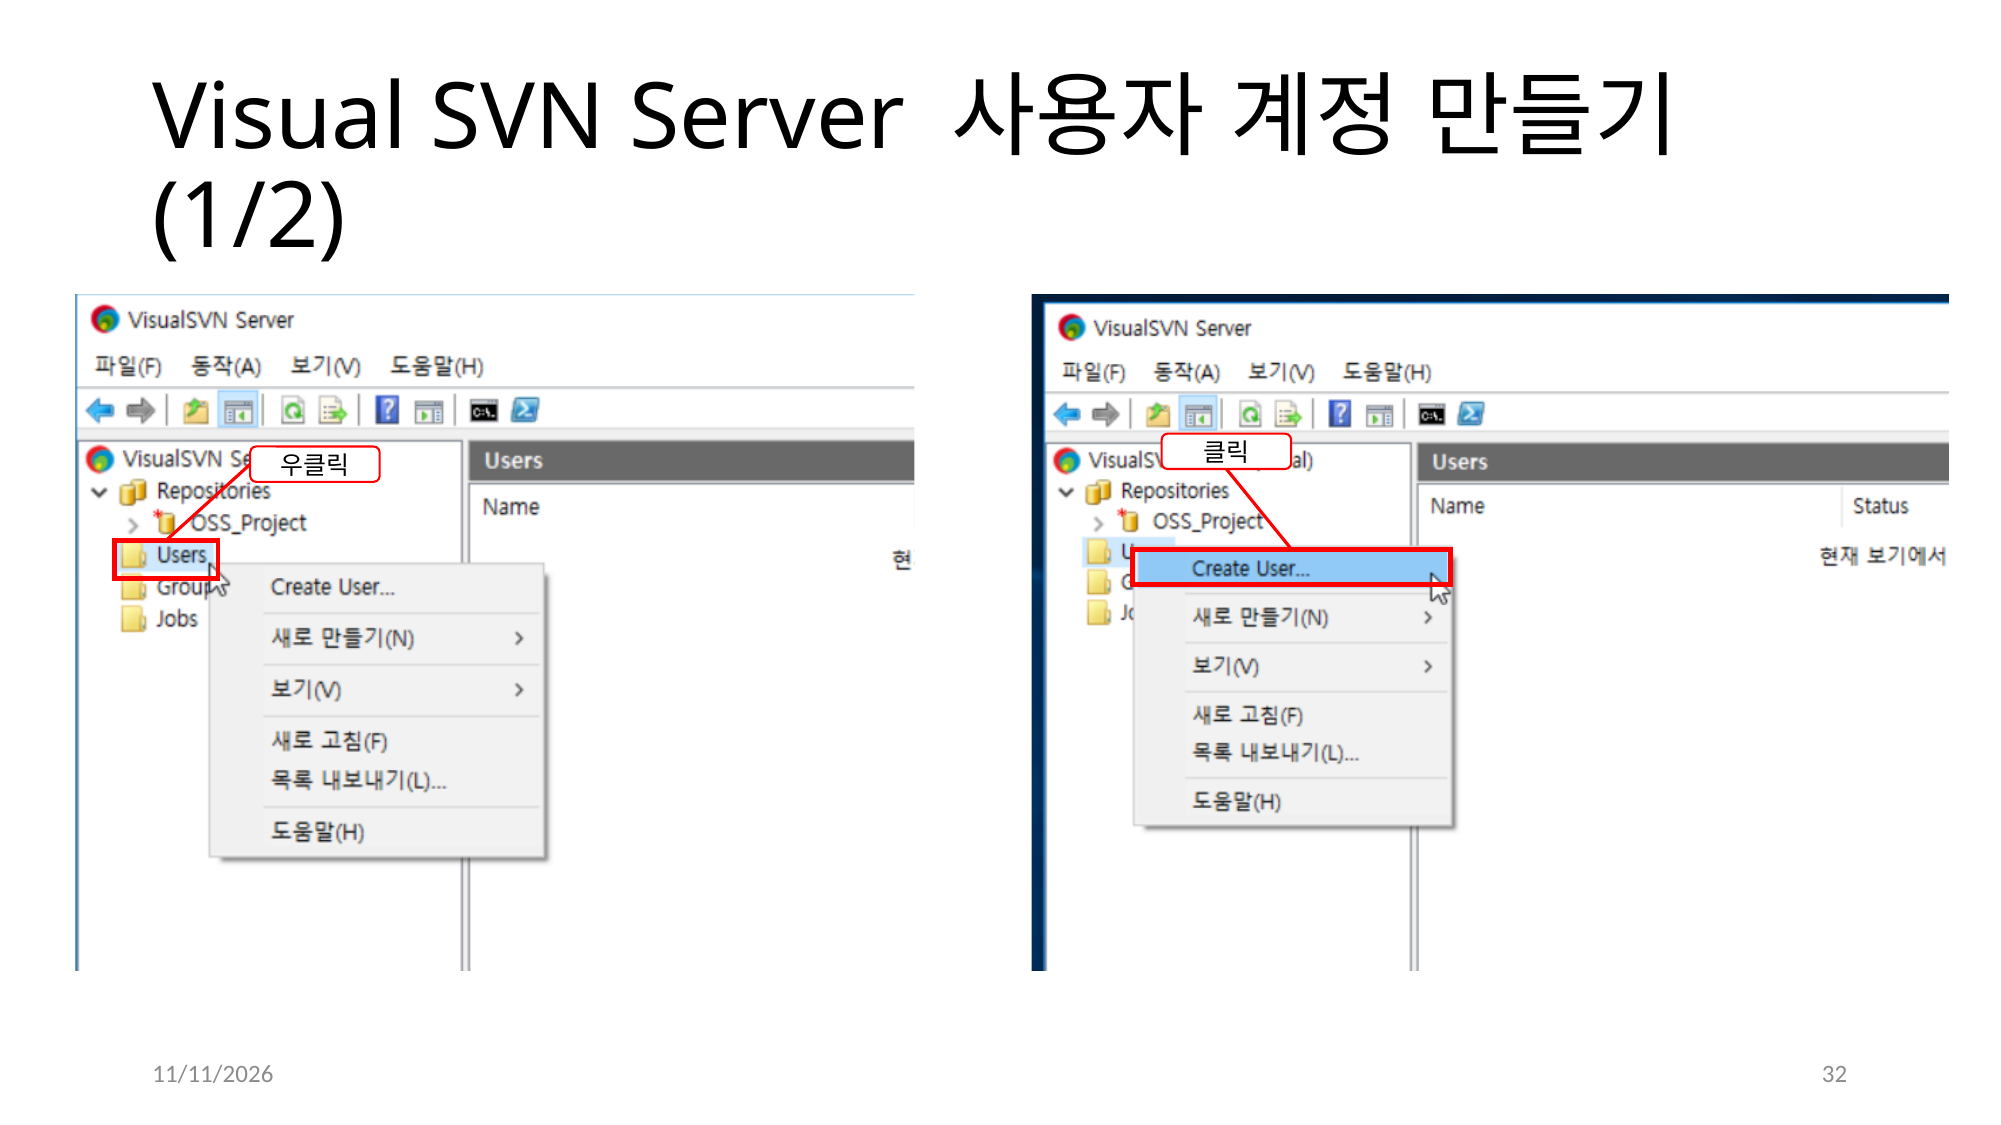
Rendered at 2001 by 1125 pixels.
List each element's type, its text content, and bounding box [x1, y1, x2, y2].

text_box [166, 464, 251, 541]
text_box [1226, 469, 1292, 550]
picture [75, 294, 915, 971]
picture [1031, 294, 1949, 971]
slide_number 32 [1412, 1042, 1863, 1103]
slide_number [137, 1042, 588, 1103]
title Visual SVN Server 사용자 계정 만들기 (1/2) [137, 59, 1863, 278]
